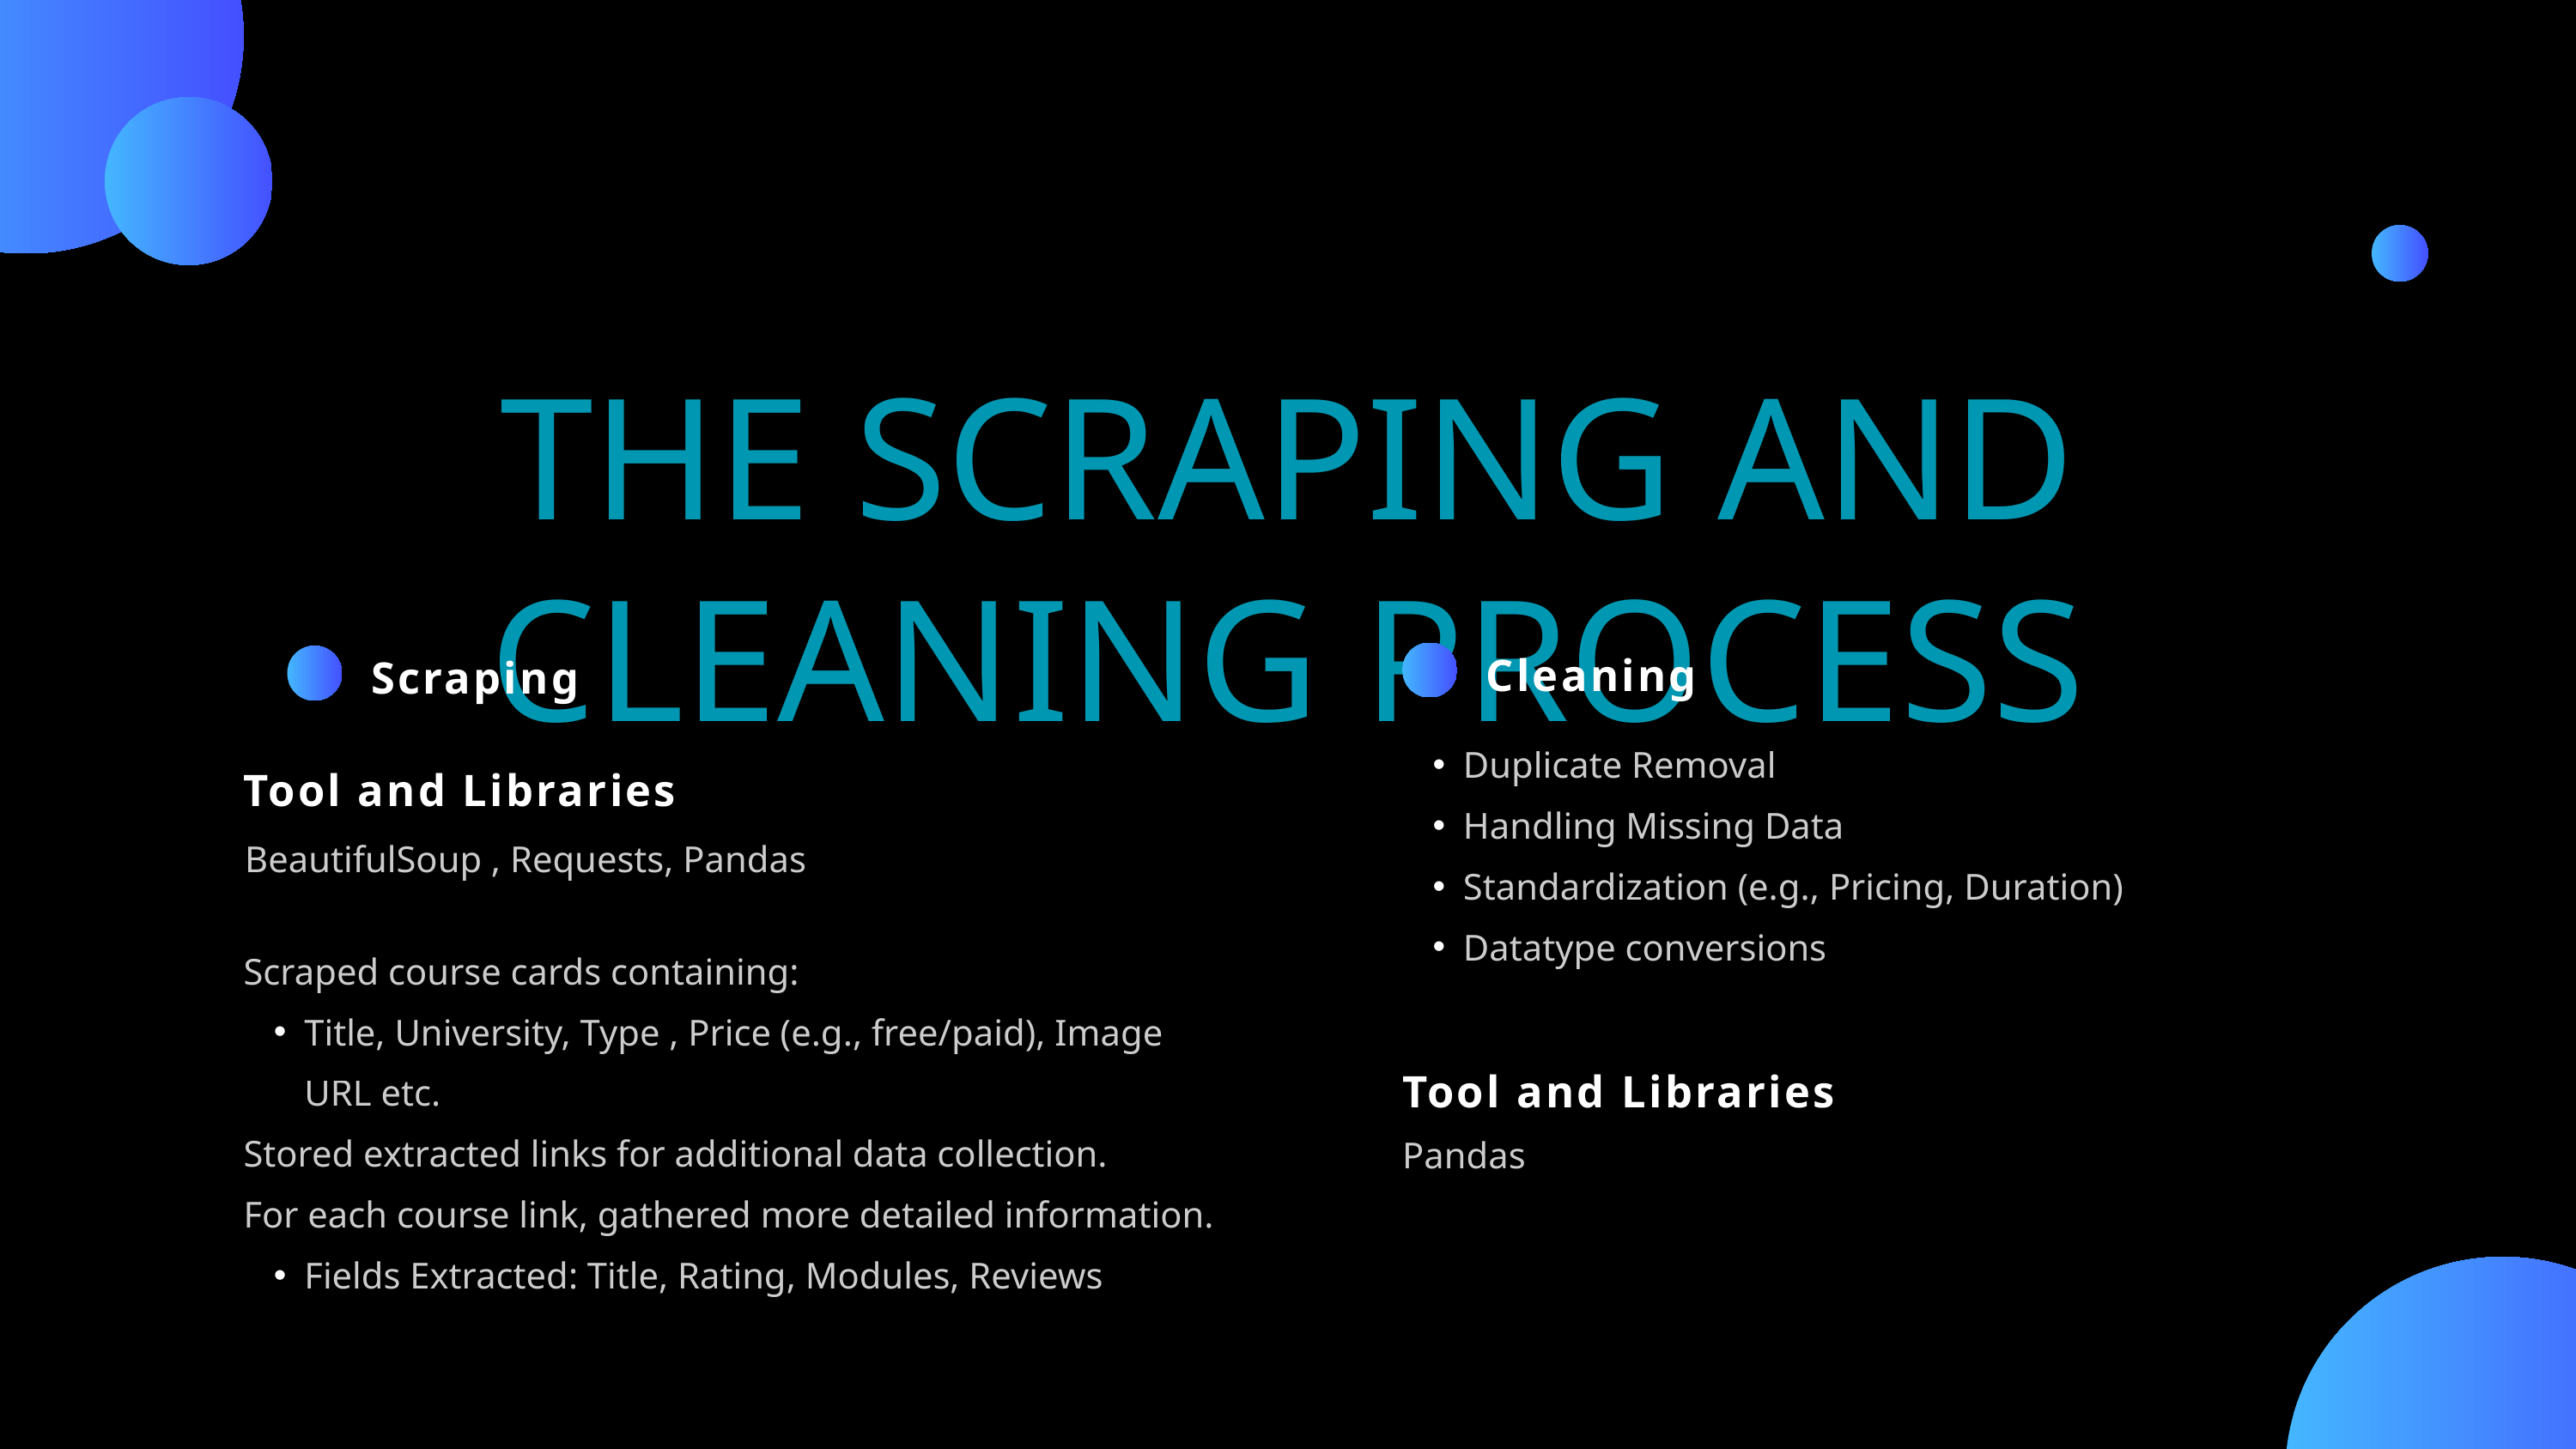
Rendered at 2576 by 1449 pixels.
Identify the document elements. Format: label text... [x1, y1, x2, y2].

text_box BeautifulSoup , Requests, Pandas [245, 819, 1230, 941]
text_box Duplicate Removal Handling Missing Data Standardization (e.g., Pricing, Duration) Datatype conversions [1402, 724, 2387, 1029]
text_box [1401, 642, 1458, 698]
text_box Tool and Libraries [243, 754, 707, 815]
text_box Tool and Libraries [1402, 1055, 1866, 1115]
text_box Pandas [1402, 1115, 2387, 1237]
text_box THE SCRAPING AND CLEANING PROCESS [96, 351, 2480, 755]
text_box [2371, 225, 2428, 282]
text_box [2284, 1256, 2576, 1449]
text_box Cleaning [1485, 639, 1950, 700]
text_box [104, 97, 273, 265]
text_box Scraped course cards containing: Title, University, Type , Price (e.g., free/paid), Image URL etc. Stored extracted links for additional data collection. For each course link, gathered more detailed information. Fields Extracted: Title, Rating, Modules, Reviews [243, 870, 1228, 1418]
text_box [287, 646, 343, 701]
text_box Scraping [371, 642, 835, 704]
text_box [0, 0, 244, 254]
